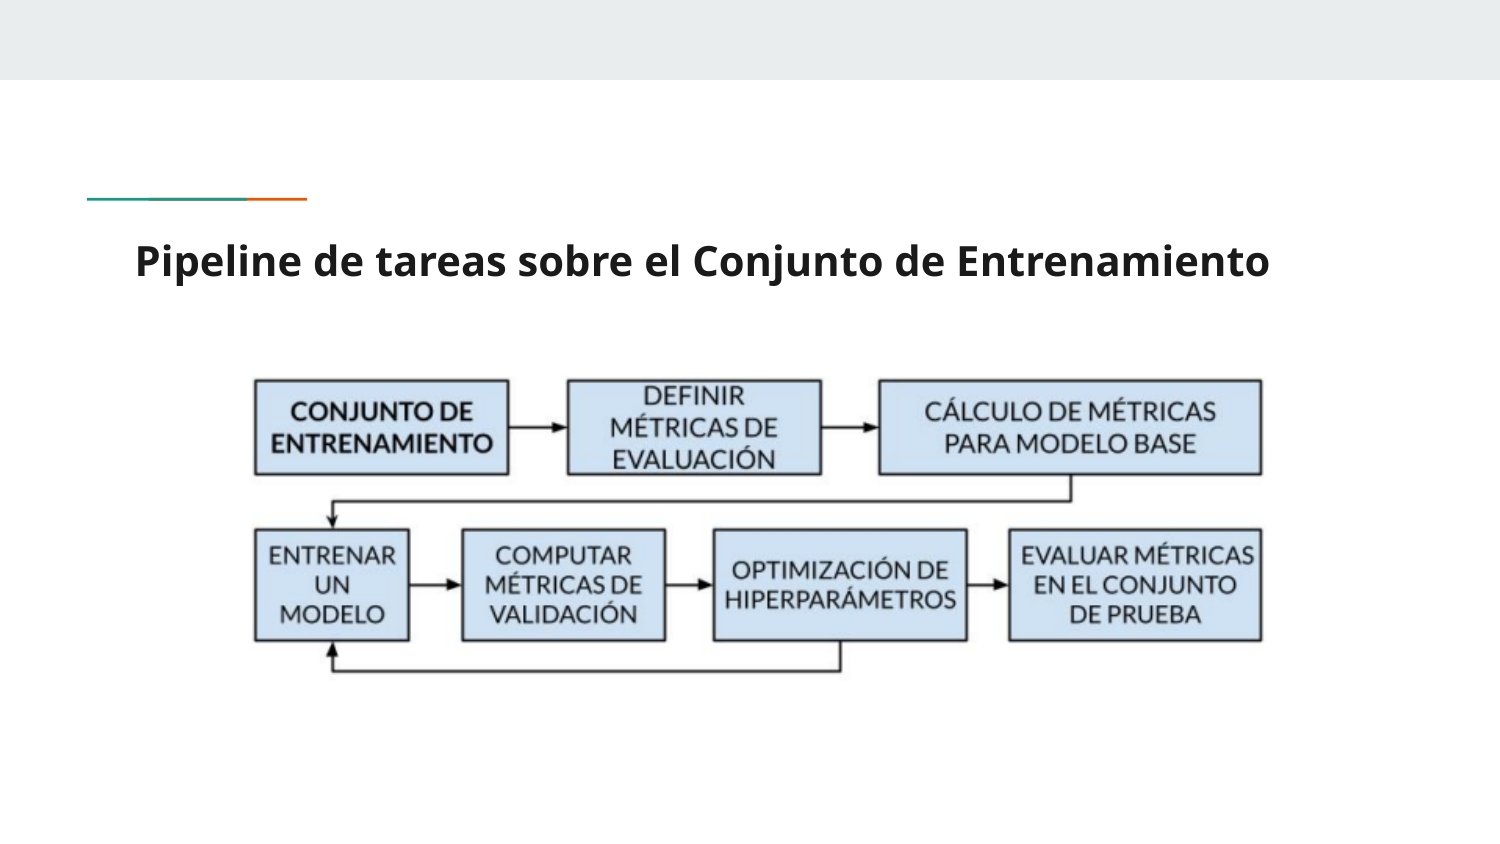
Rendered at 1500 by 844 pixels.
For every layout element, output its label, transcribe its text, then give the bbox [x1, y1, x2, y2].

picture [228, 361, 1273, 684]
title Pipeline de tareas sobre el Conjunto de Entrenamiento [119, 216, 1429, 305]
